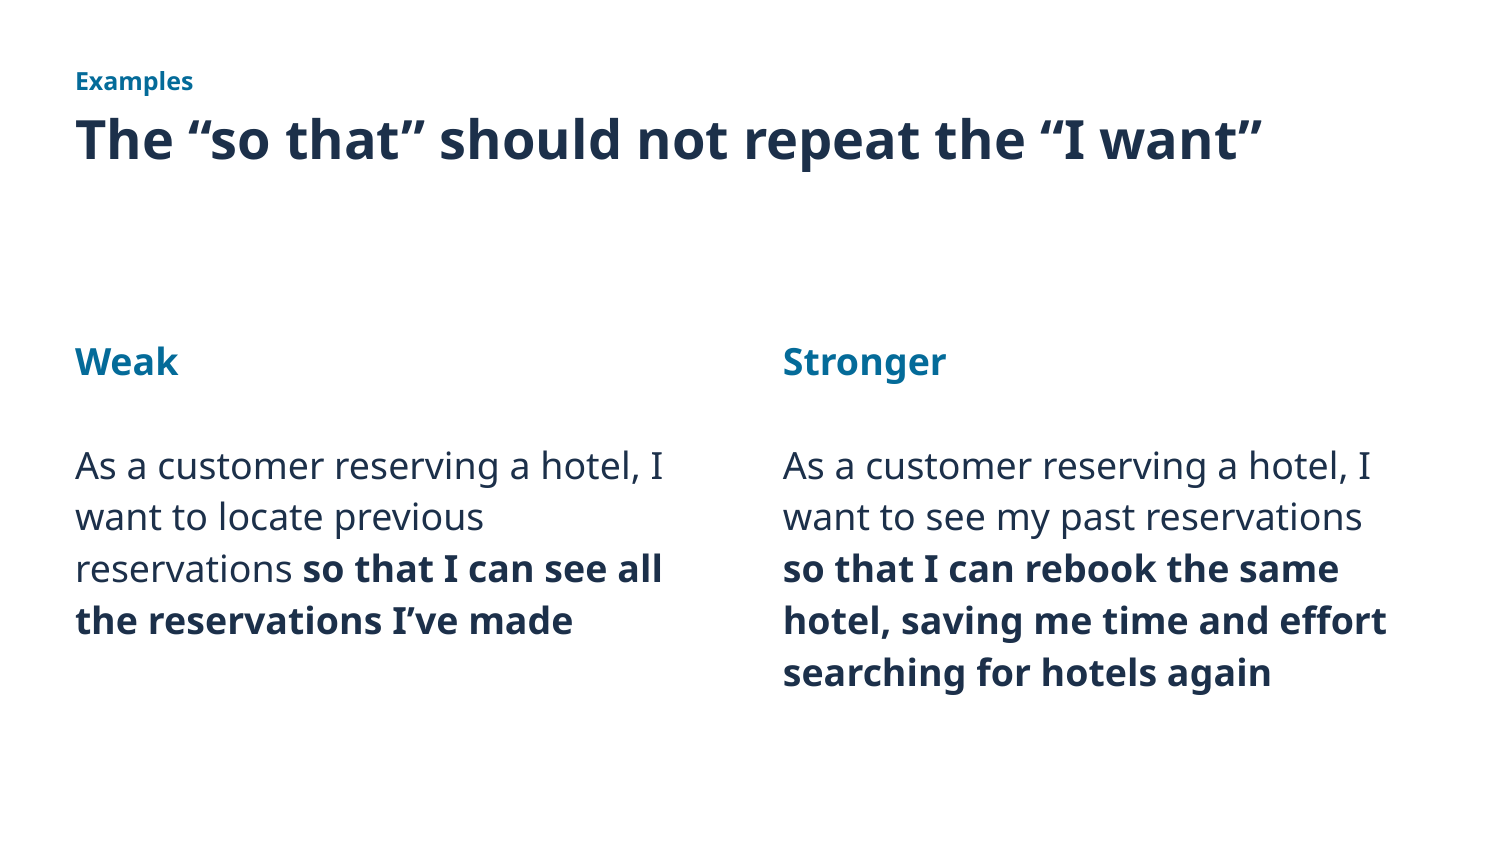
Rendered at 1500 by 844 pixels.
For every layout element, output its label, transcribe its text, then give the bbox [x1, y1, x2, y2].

list Weak As a customer reserving a hotel, I want to locate previous reservations so that I can see all the reservations I’ve made [75, 331, 669, 765]
list Stronger As a customer reserving a hotel, I want to see my past reservations so that I can rebook the same hotel, saving me time and effort searching for hotels again [783, 331, 1401, 765]
subtitle Examples [75, 52, 1301, 104]
title The “so that” should not repeat the “I want” [75, 105, 1293, 240]
